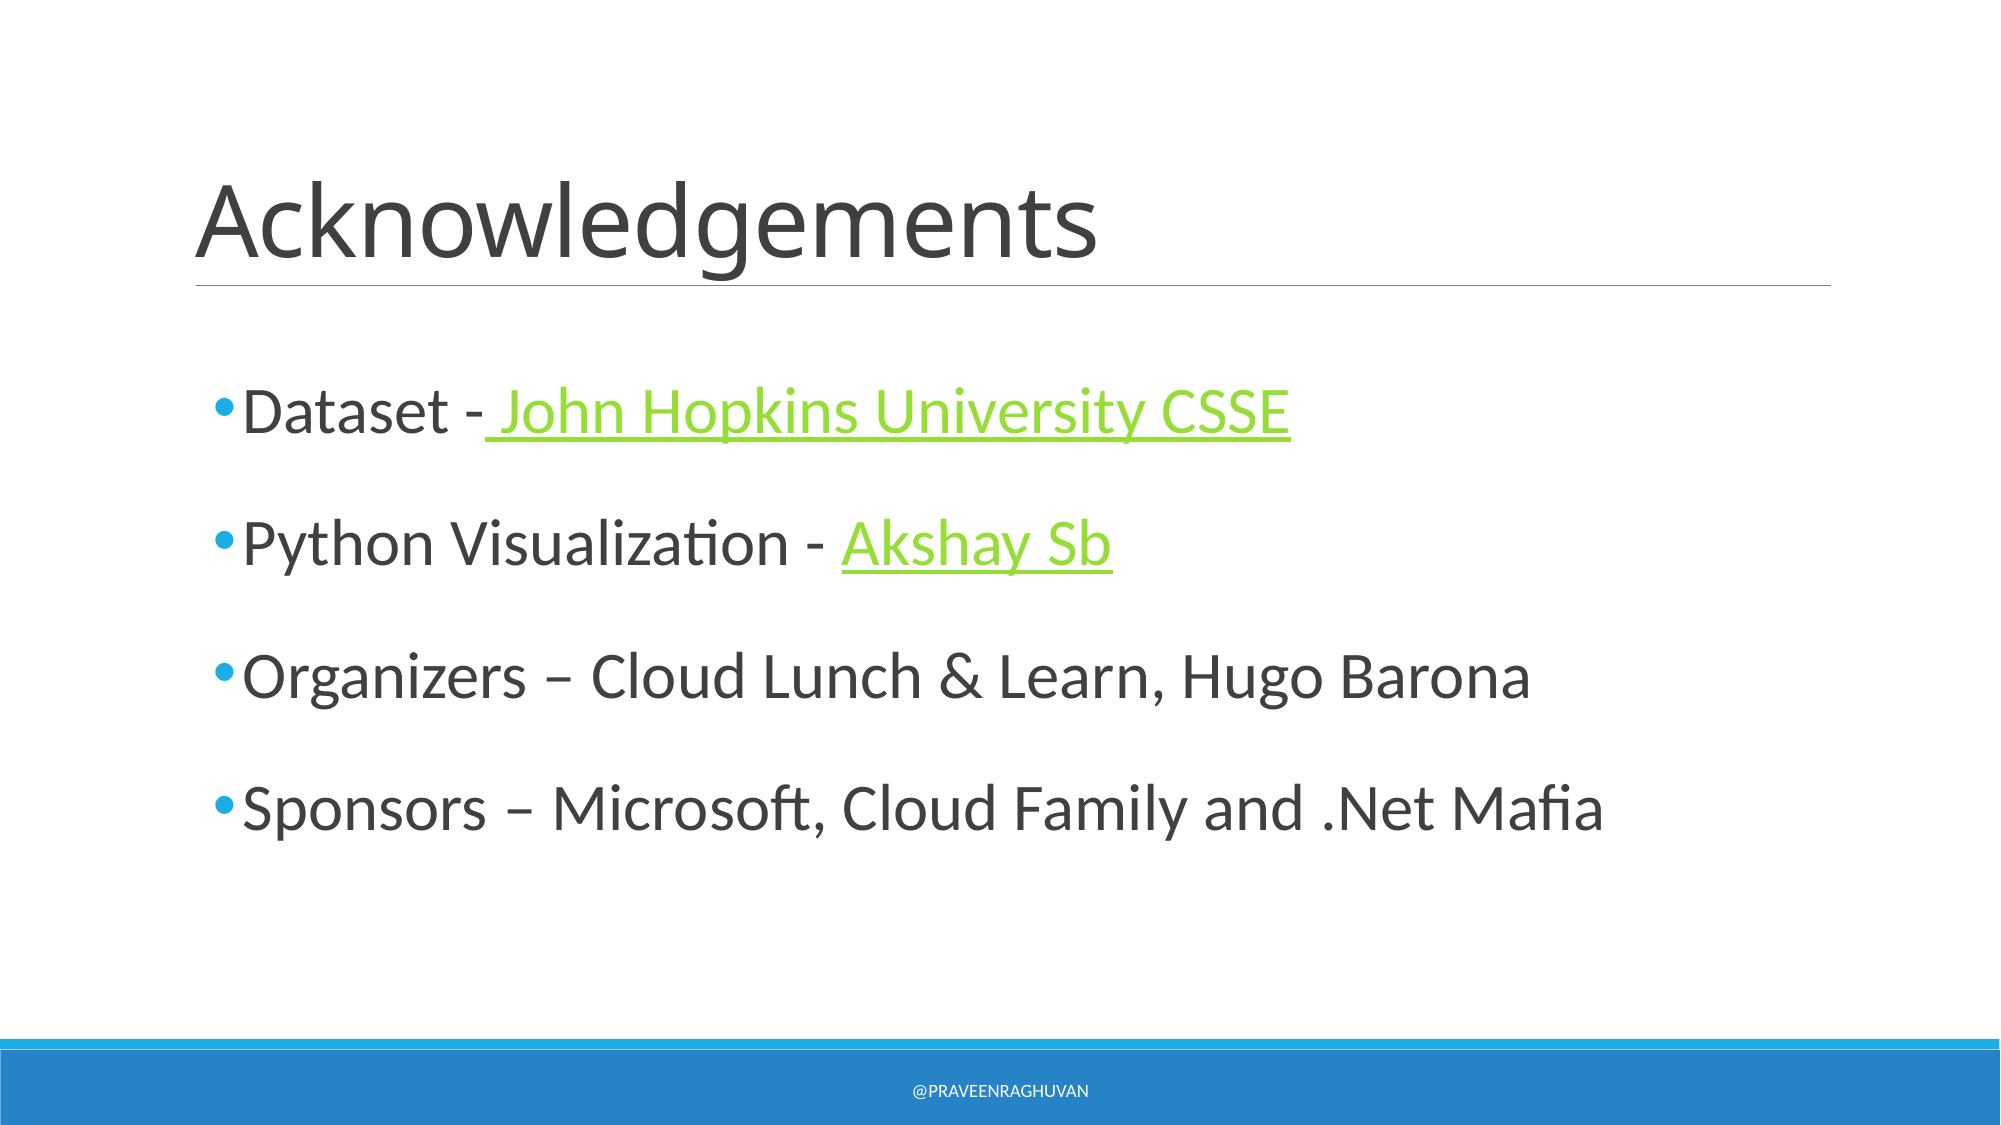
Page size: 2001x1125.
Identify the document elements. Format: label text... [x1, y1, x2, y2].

footer @praveenraghuvan [604, 1059, 1396, 1120]
list Dataset - John Hopkins University CSSE Python Visualization - Akshay Sb Organizers – Cloud Lunch & Learn, Hugo Barona Sponsors – Microsoft, Cloud Family and .Net Mafia [180, 319, 1830, 889]
title Acknowledgements [180, 47, 1830, 285]
